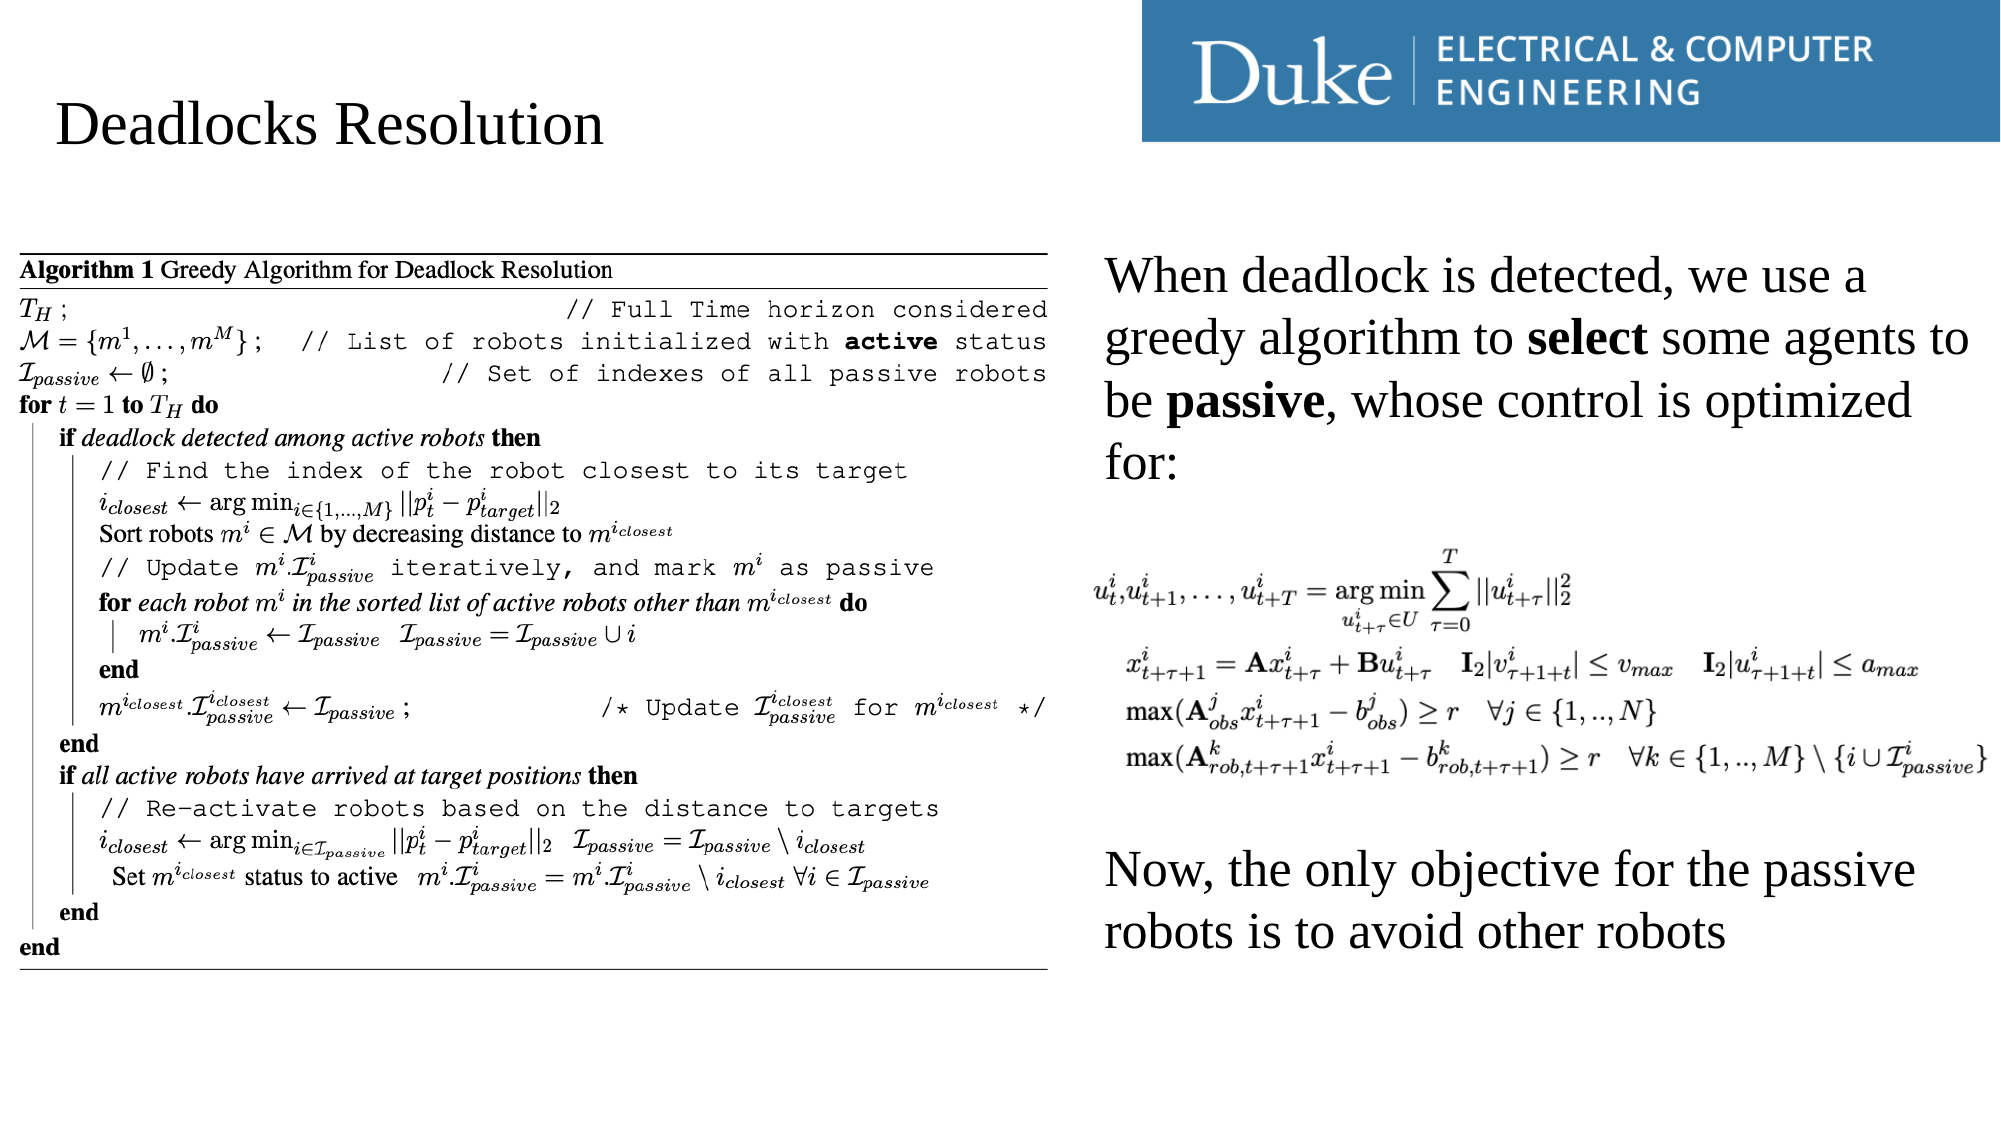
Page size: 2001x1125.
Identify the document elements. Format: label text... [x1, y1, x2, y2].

text_box Deadlocks Resolution [40, 75, 621, 165]
picture [1141, 0, 2001, 144]
text_box Now, the only objective for the passive robots is to avoid other robots [1089, 826, 1990, 967]
text_box When deadlock is detected, we use a greedy algorithm to select some agents to be passive, whose control is optimized for: [1089, 232, 1990, 498]
picture [0, 232, 1059, 986]
picture [1088, 535, 2000, 792]
